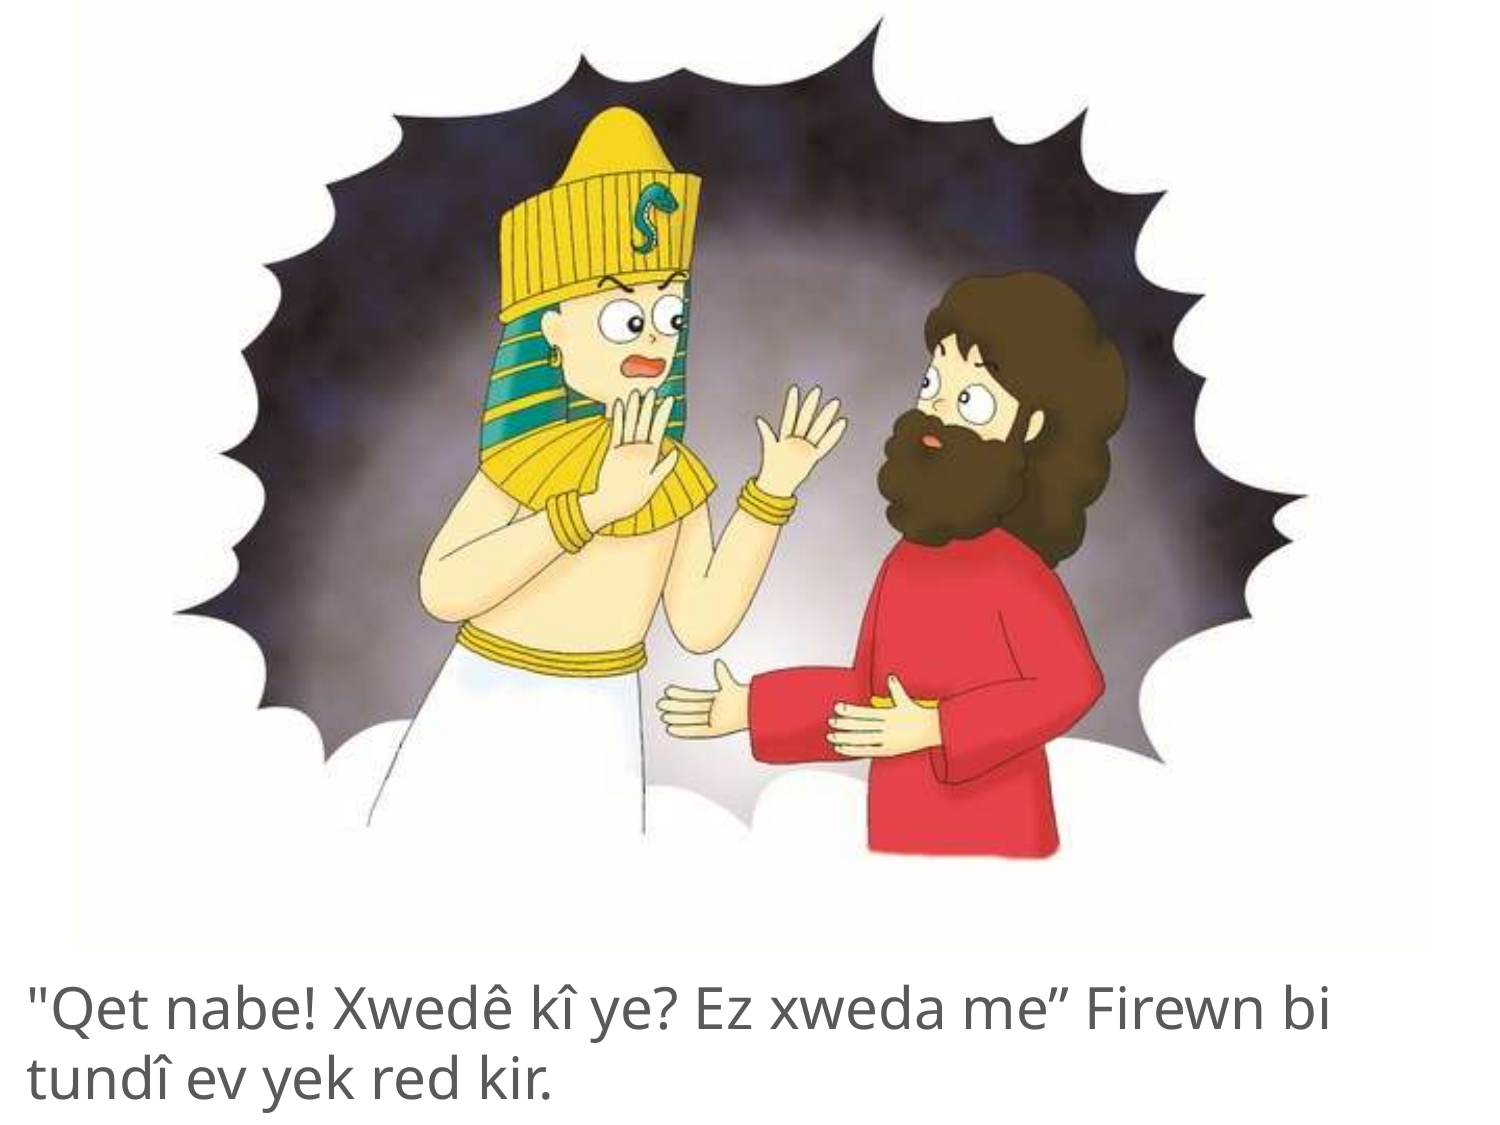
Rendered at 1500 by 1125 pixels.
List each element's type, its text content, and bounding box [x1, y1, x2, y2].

text_box "Qet nabe! Xwedê kî ye? Ez xweda me” Firewn bi tundî ev yek red kir. [11, 964, 1483, 1119]
picture [72, 0, 1427, 953]
